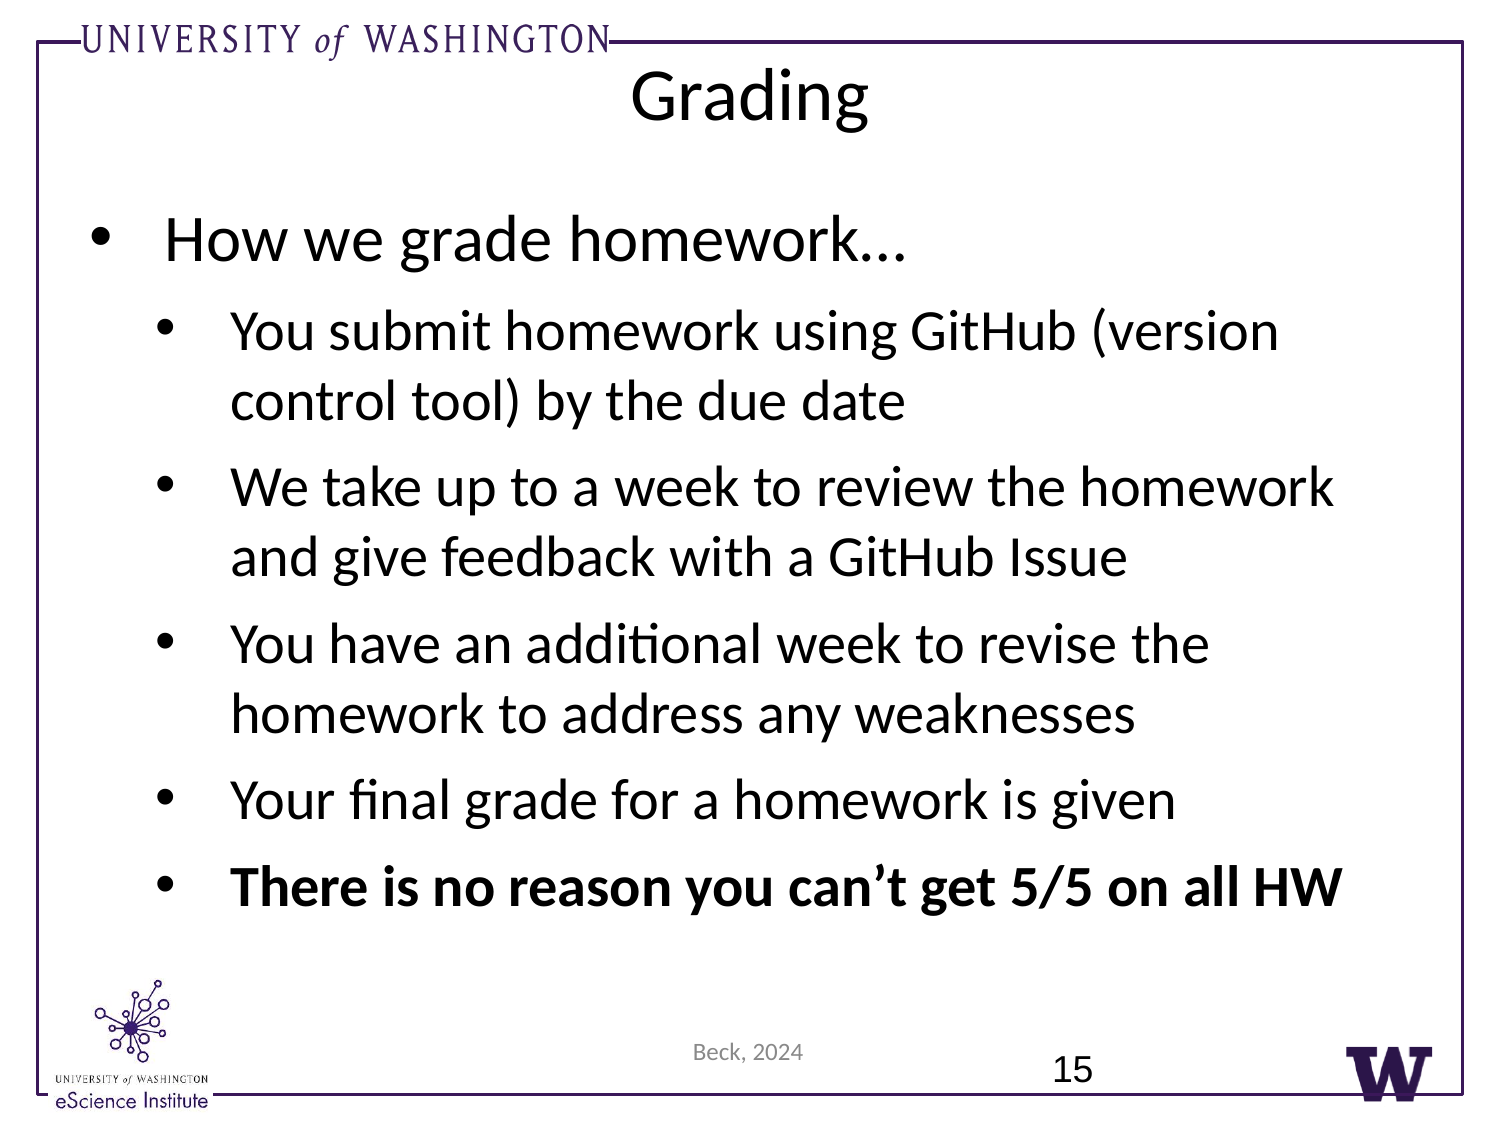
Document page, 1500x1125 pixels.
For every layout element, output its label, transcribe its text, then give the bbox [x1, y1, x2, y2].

text_box Grading [74, 37, 1425, 175]
picture [1339, 1041, 1438, 1093]
picture [1339, 1096, 1438, 1107]
picture [48, 978, 213, 1113]
text_box How we grade homework… You submit homework using GitHub (version control tool) by the due date We take up to a week to review the homework and give feedback with a GitHub Issue You have an additional week to revise the homework to address any weaknesses Your final grade for a homework is given There is no reason you can’t get 5/5 on all HW [74, 187, 1425, 975]
text_box 15 [1037, 1037, 1325, 1098]
picture [81, 24, 609, 37]
footer Beck, 2024 [510, 1027, 986, 1088]
